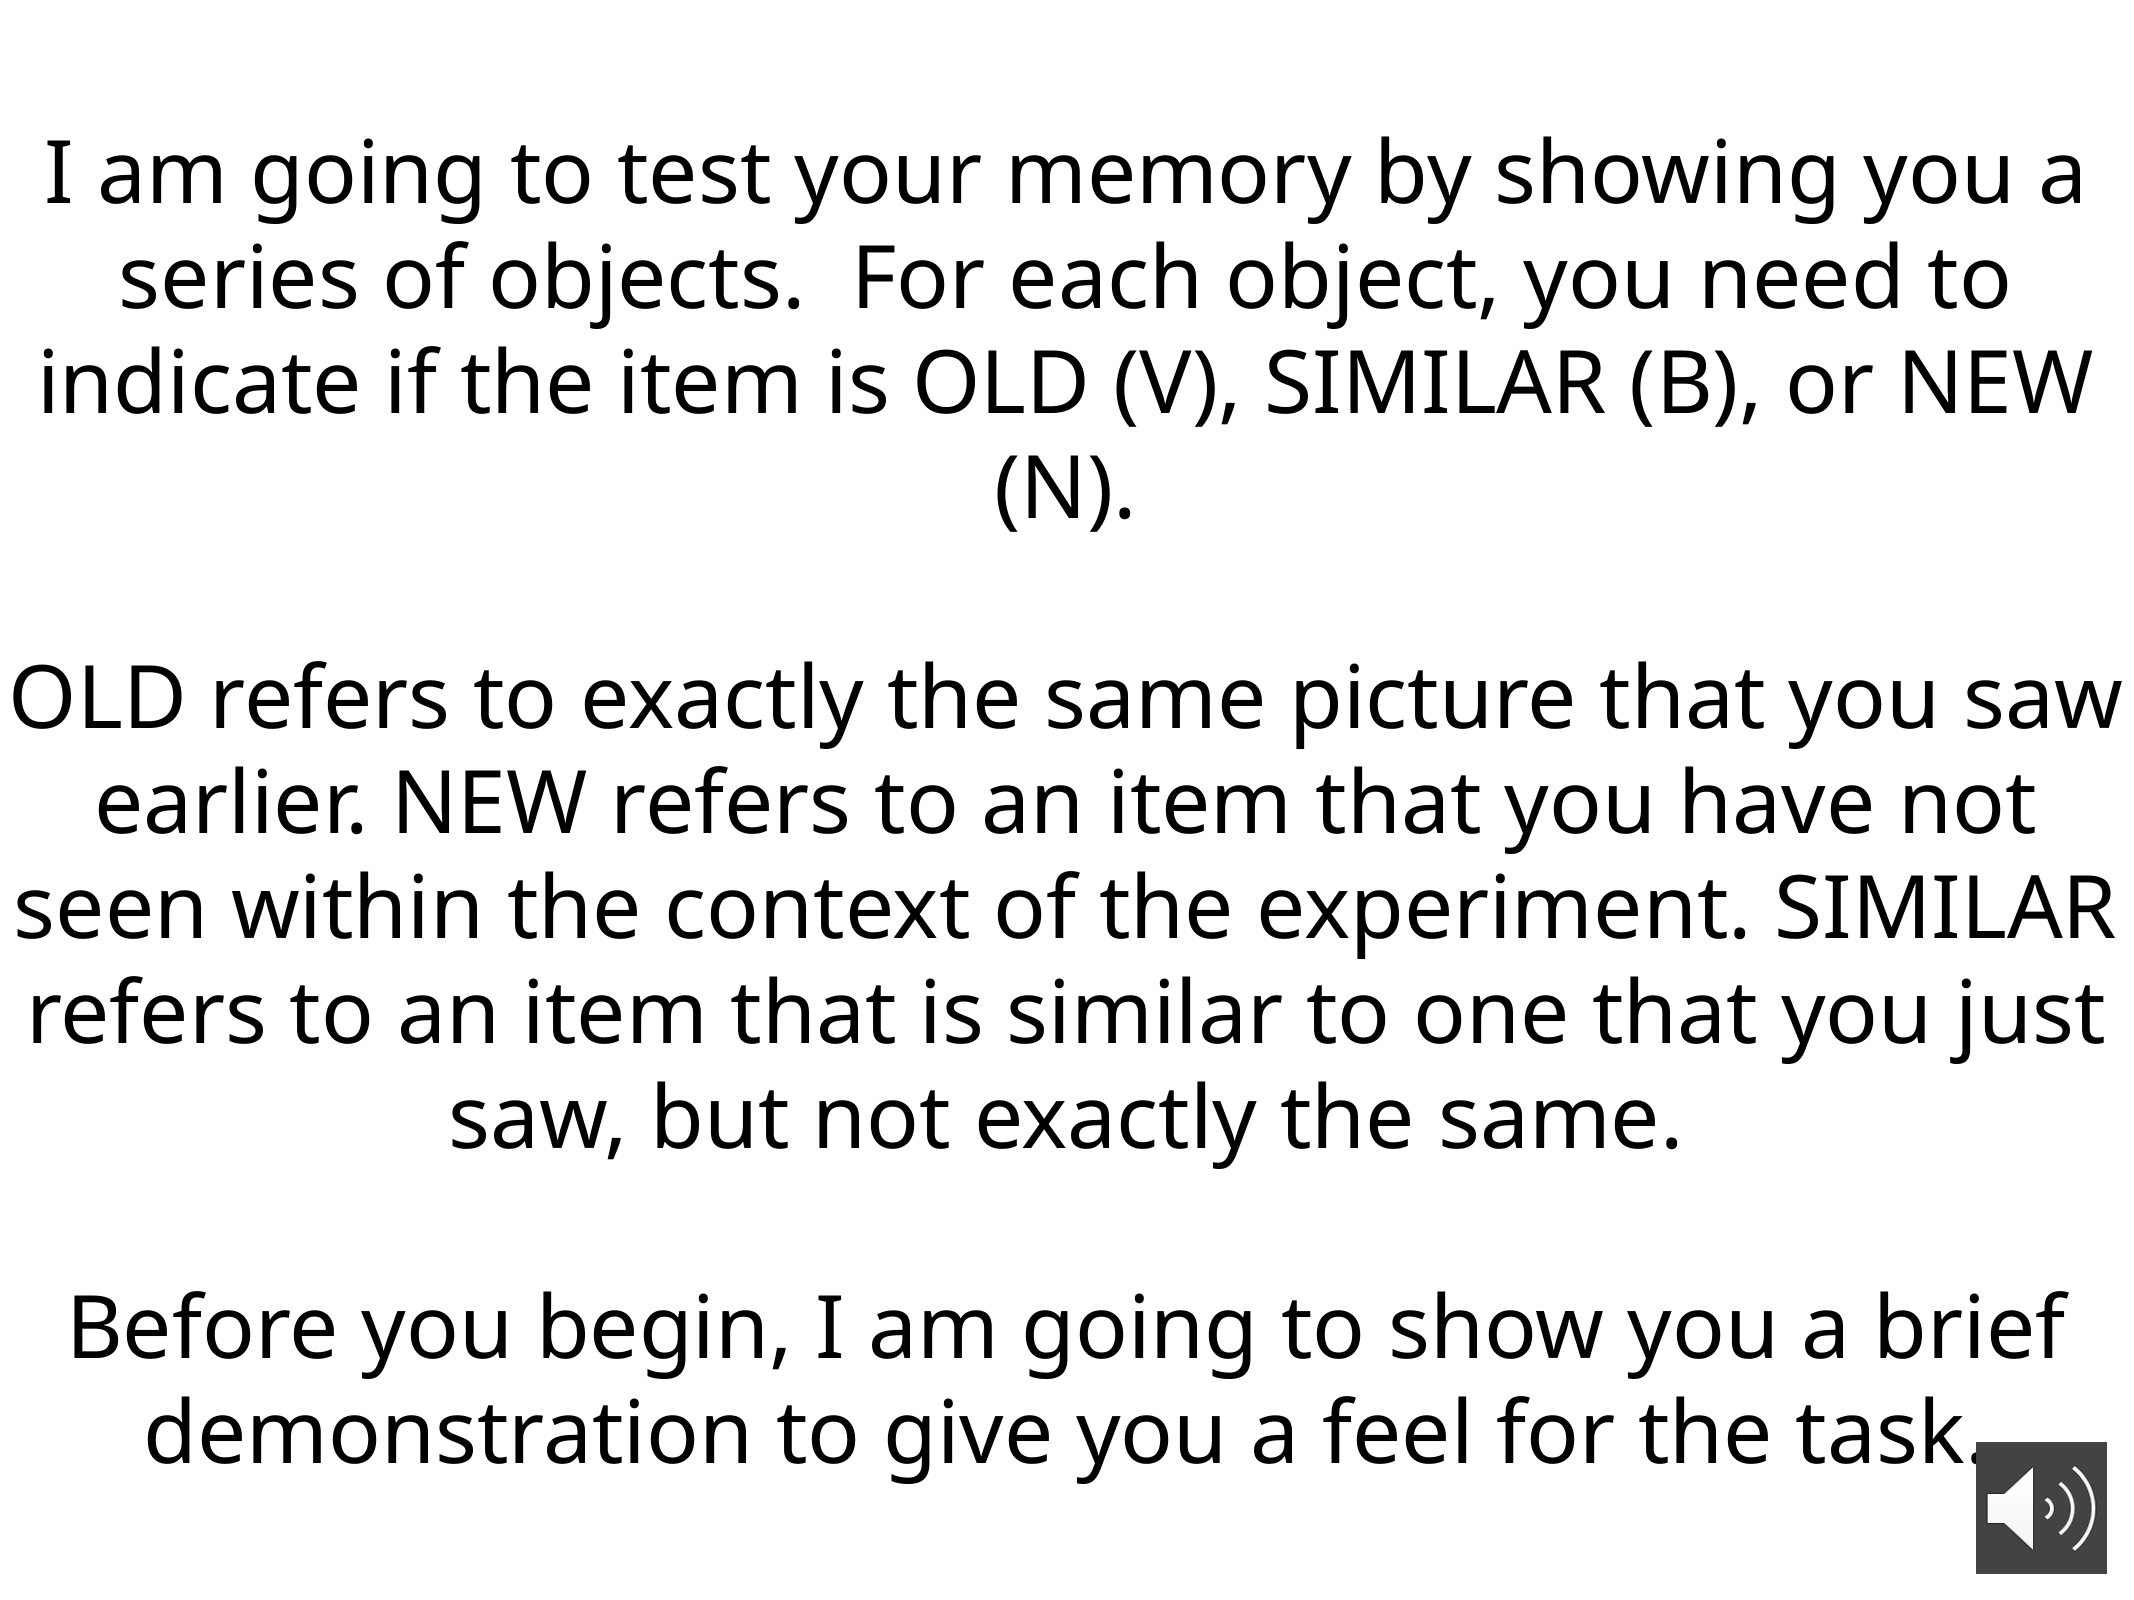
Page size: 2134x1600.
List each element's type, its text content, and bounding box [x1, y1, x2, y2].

picture [1974, 1441, 2109, 1576]
text_box I am going to test your memory by showing you a series of objects. For each object, you need to indicate if the item is OLD (V), SIMILAR (B), or NEW (N). OLD refers to exactly the same picture that you saw earlier. NEW refers to an item that you have not seen within the context of the experiment. SIMILAR refers to an item that is similar to one that you just saw, but not exactly the same. Before you begin, I am going to show you a brief demonstration to give you a feel for the task. [0, 108, 2132, 1490]
